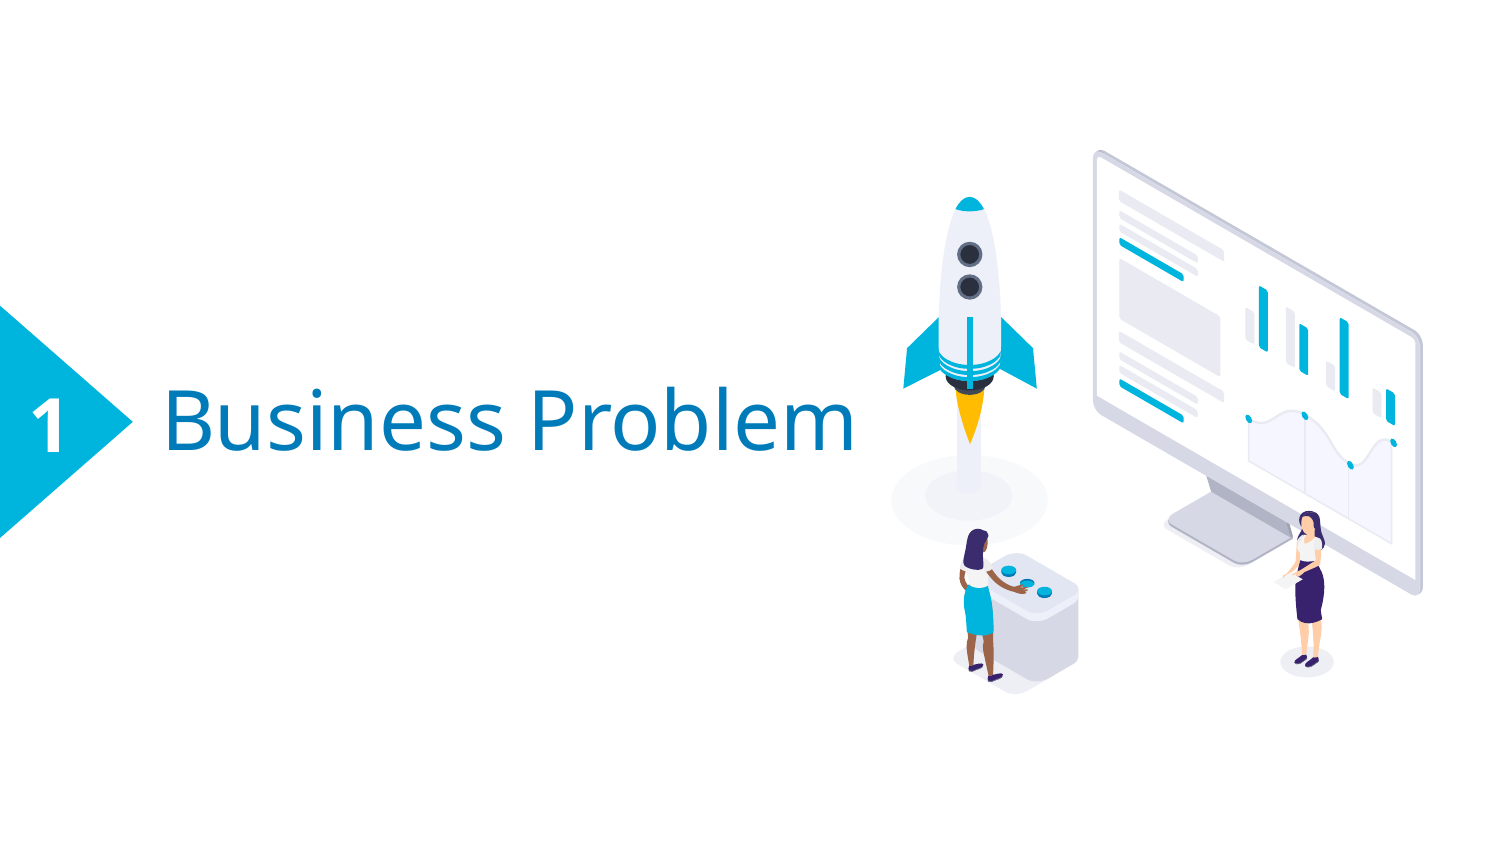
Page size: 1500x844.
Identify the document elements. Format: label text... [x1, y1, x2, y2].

title Business Problem [161, 375, 886, 467]
text_box 1 [0, 306, 100, 540]
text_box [891, 149, 1424, 695]
